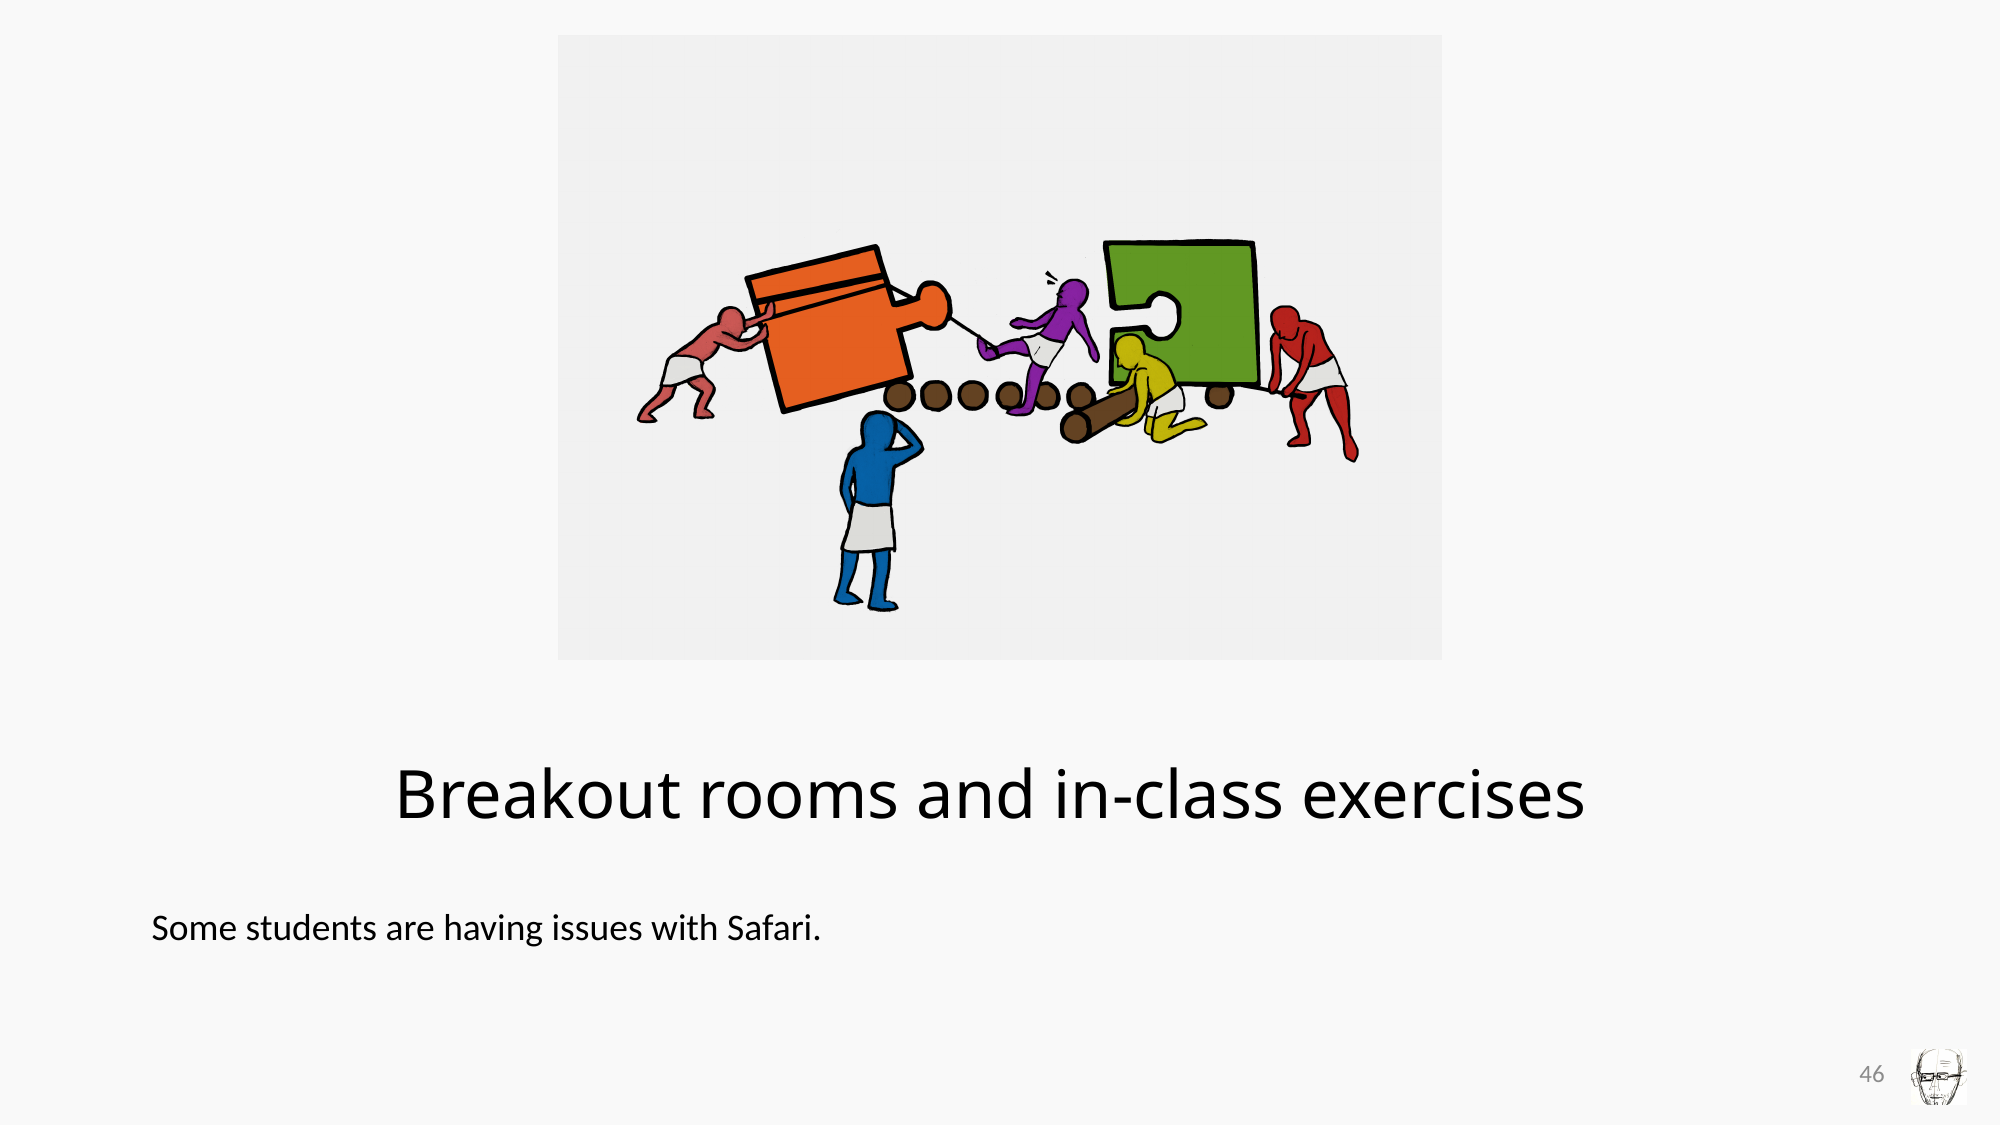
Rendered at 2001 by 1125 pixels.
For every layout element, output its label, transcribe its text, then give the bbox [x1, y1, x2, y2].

picture [558, 35, 1442, 660]
slide_number 46 [1433, 1042, 1900, 1103]
text_box Some students are having issues with Safari. [136, 895, 847, 956]
text_box Breakout rooms and in-class exercises [99, 744, 1900, 870]
picture [1911, 1049, 1967, 1105]
